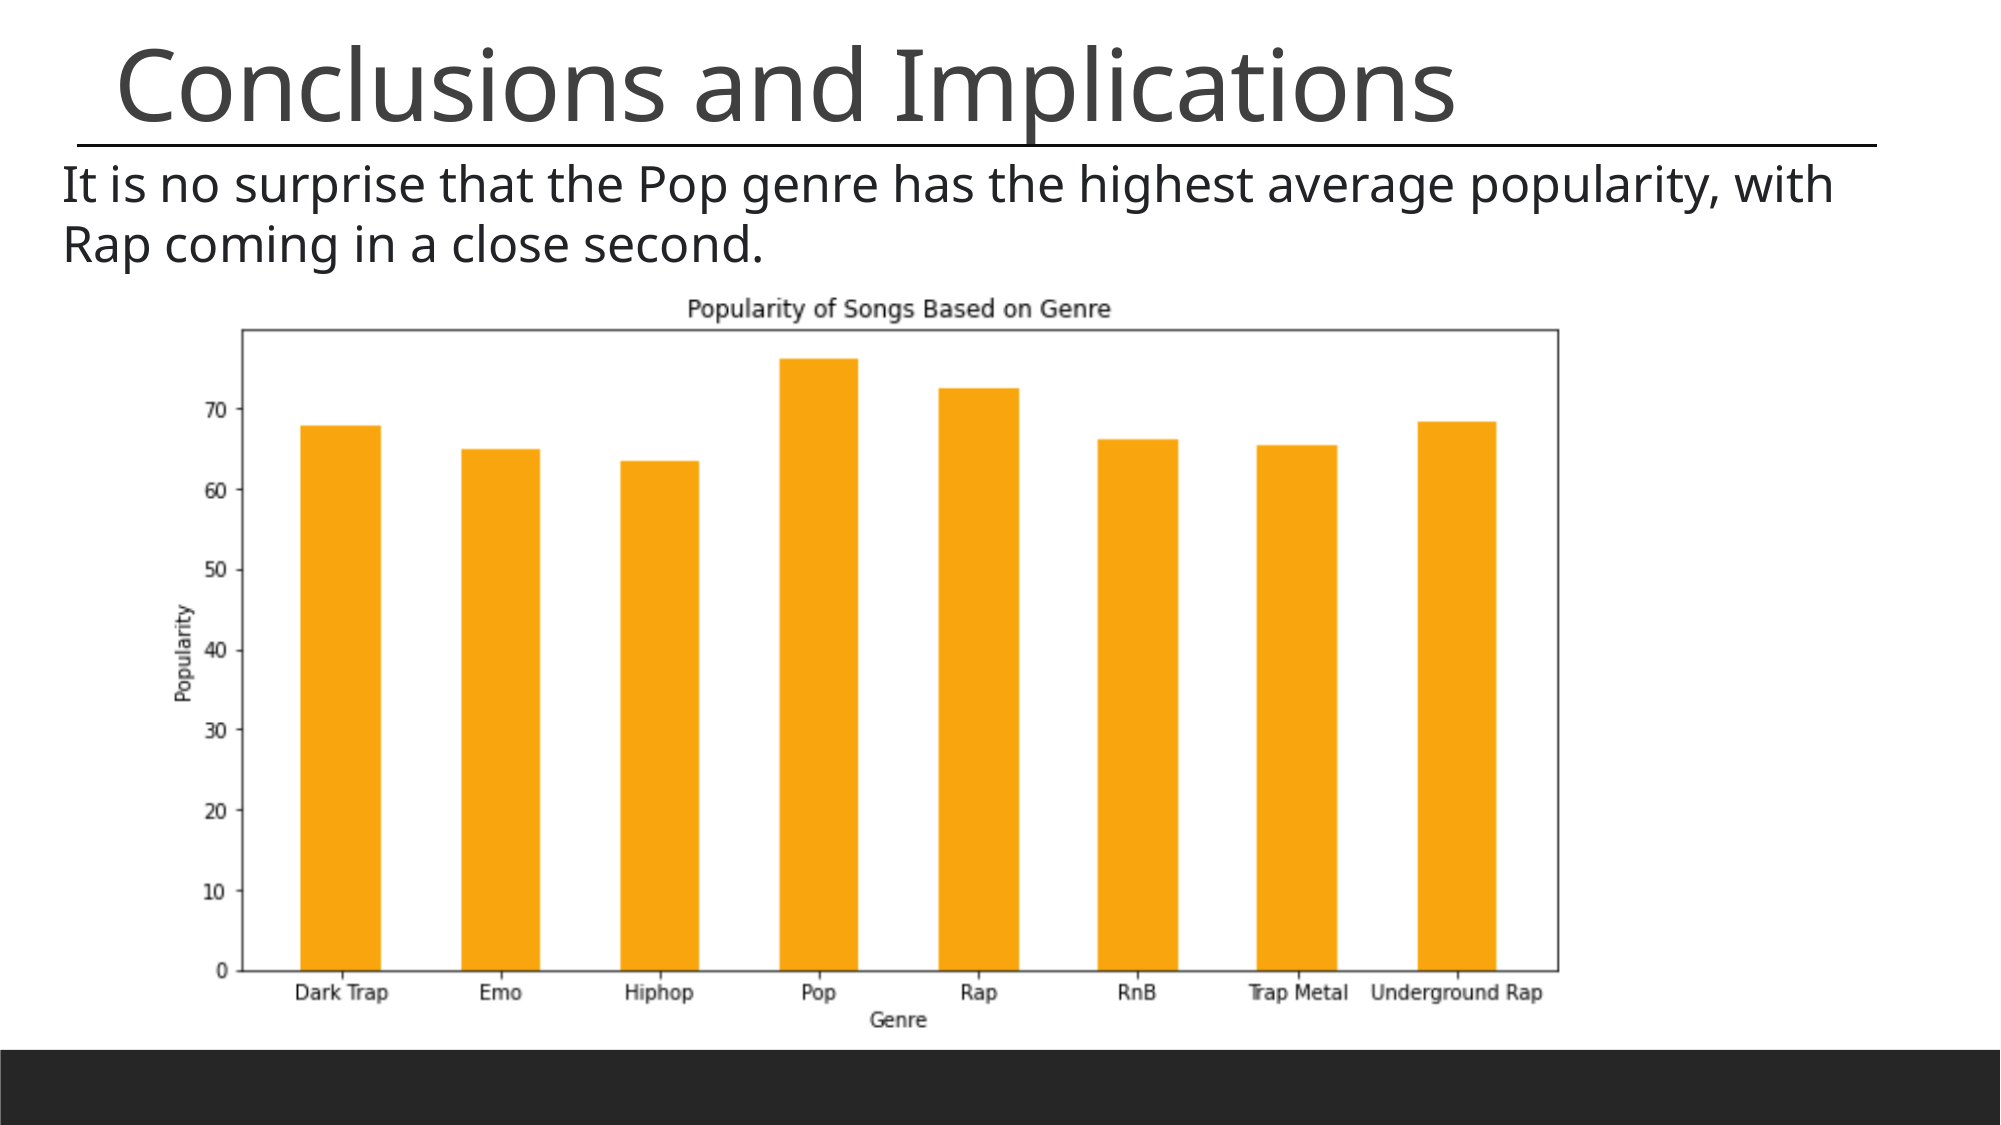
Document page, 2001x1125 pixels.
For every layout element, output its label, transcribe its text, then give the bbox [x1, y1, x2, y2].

text_box Conclusions and Implications [99, 28, 1900, 144]
picture [162, 286, 1570, 1043]
text_box It is no surprise that the Pop genre has the highest average popularity, with Rap coming in a close second..m/documentation/web-api/reference/#endpoint-get-audio-features [0, 145, 1954, 901]
